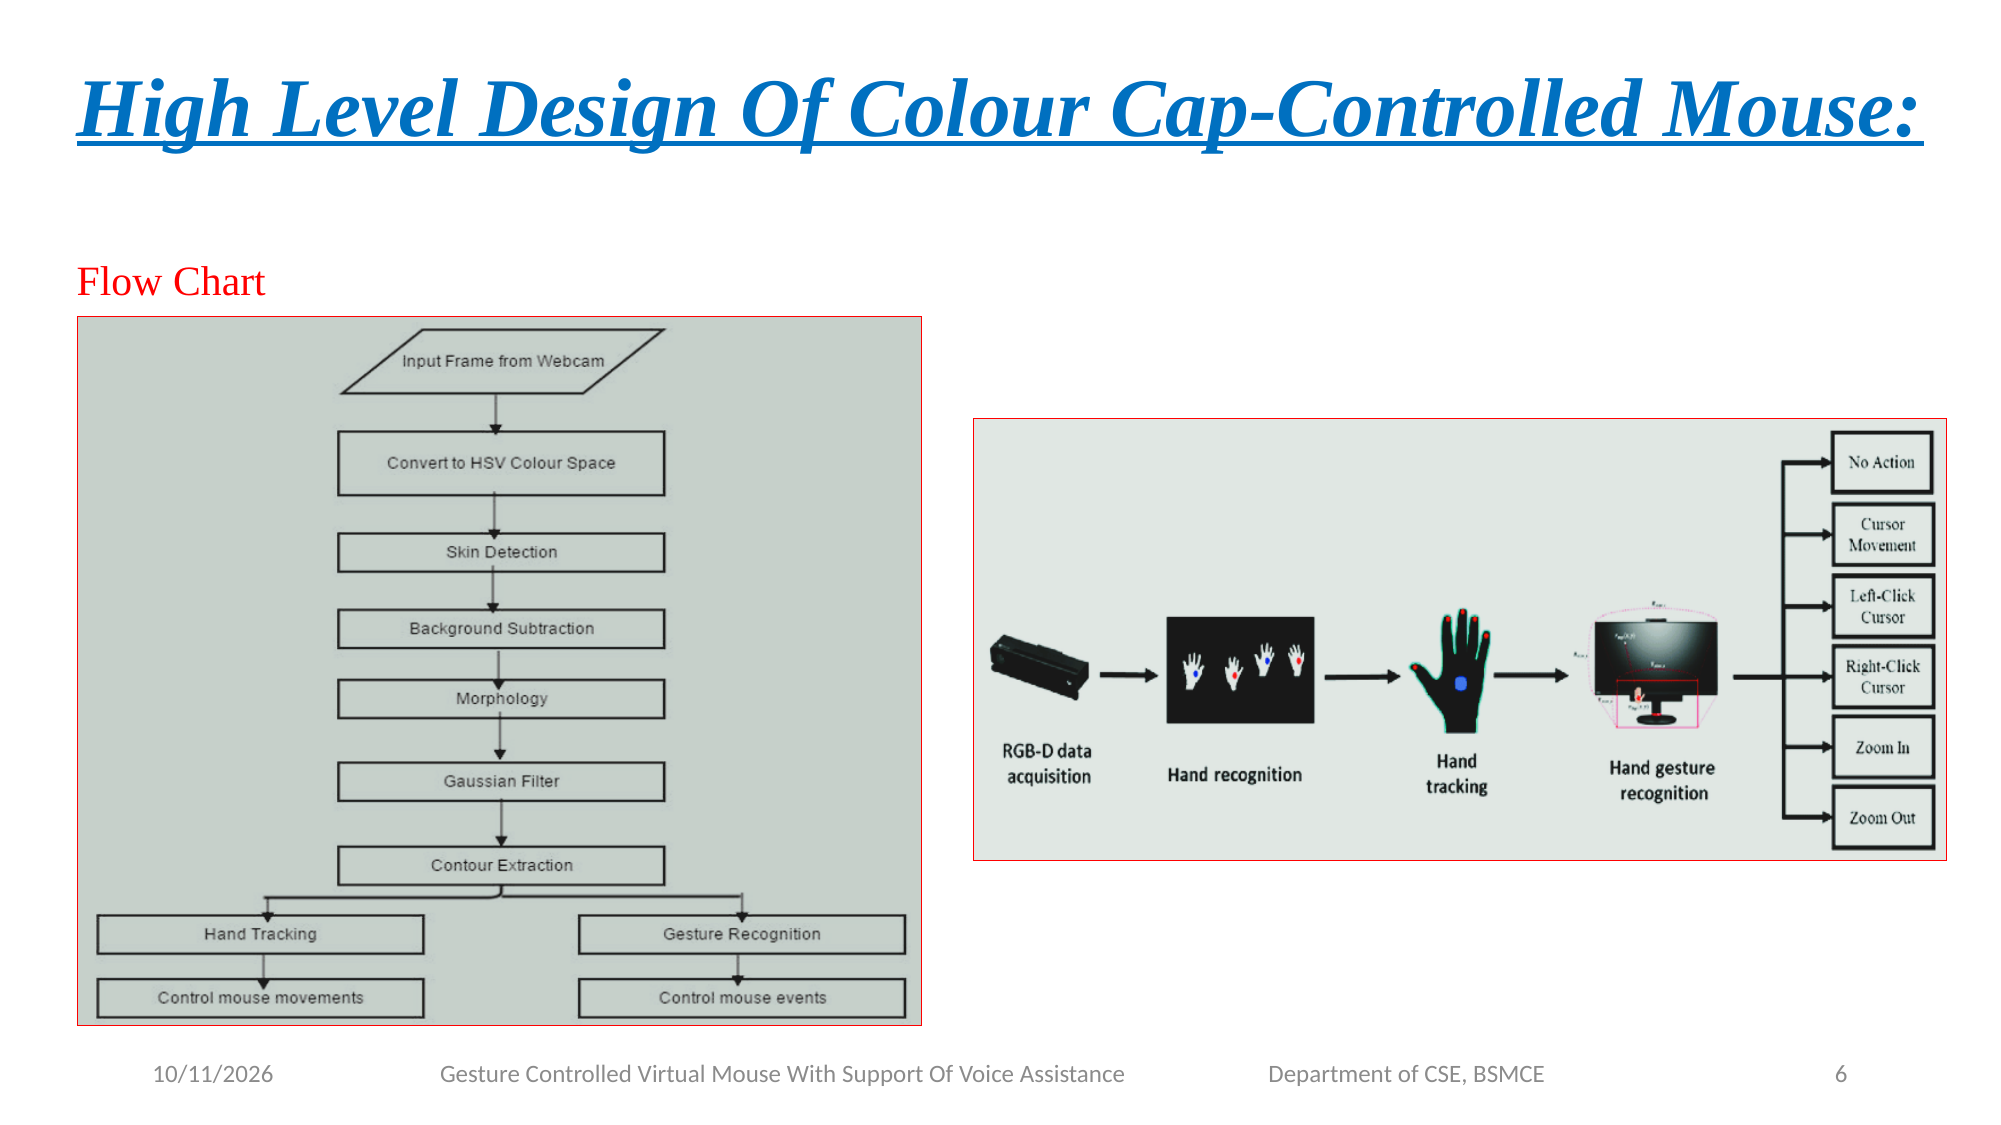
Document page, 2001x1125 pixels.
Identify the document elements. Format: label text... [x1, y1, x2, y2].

footer Gesture Controlled Virtual Mouse With Support Of Voice Assistance Department of CSE, BSMCE [338, 1042, 1412, 1103]
picture [77, 316, 922, 1026]
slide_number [137, 1042, 338, 1103]
slide_number 6 [1412, 1042, 1863, 1103]
text_box Flow Chart [61, 246, 512, 312]
picture [973, 418, 1947, 861]
title High Level Design Of Colour Cap-Controlled Mouse: [61, 0, 1997, 220]
